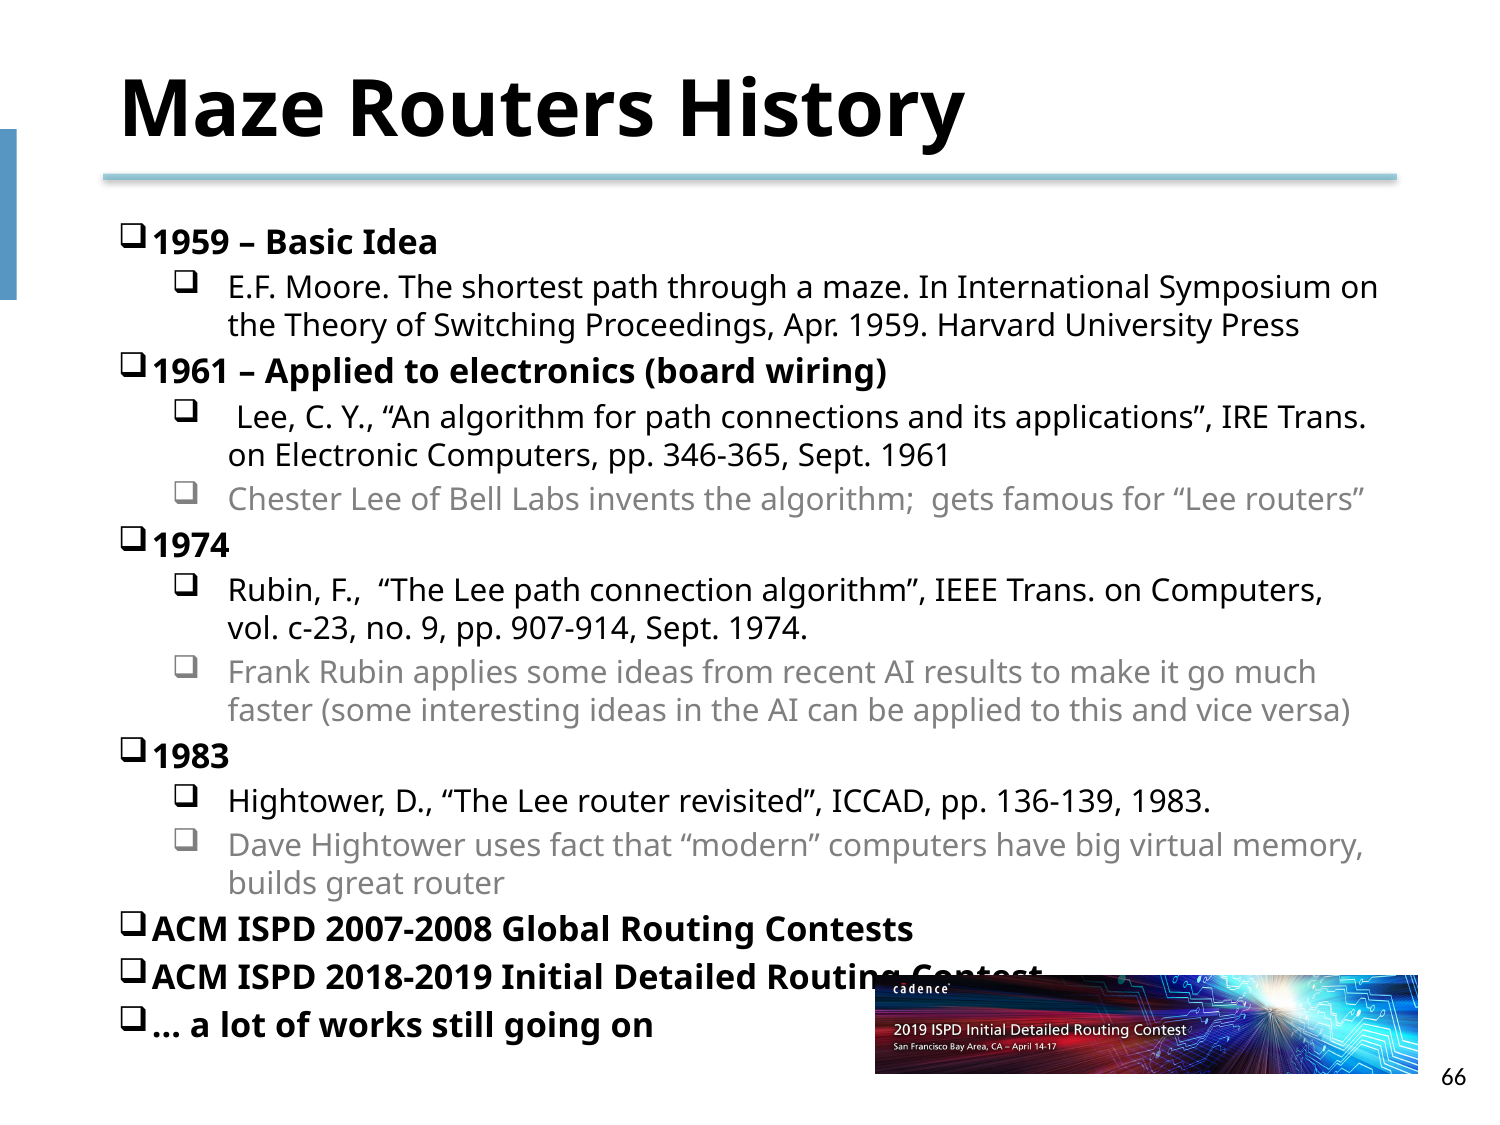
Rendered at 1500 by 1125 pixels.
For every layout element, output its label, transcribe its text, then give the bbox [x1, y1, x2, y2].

list 1959 – Basic Idea E.F. Moore. The shortest path through a maze. In International Symposium on the Theory of Switching Proceedings, Apr. 1959. Harvard University Press 1961 – Applied to electronics (board wiring) Lee, C. Y., “An algorithm for path connections and its applications”, IRE Trans. on Electronic Computers, pp. 346-365, Sept. 1961 Chester Lee of Bell Labs invents the algorithm; gets famous for “Lee routers” 1974 Rubin, F., “The Lee path connection algorithm”, IEEE Trans. on Computers, vol. c-23, no. 9, pp. 907-914, Sept. 1974. Frank Rubin applies some ideas from recent AI results to make it go much faster (some interesting ideas in the AI can be applied to this and vice versa) 1983 Hightower, D., “The Lee router revisited”, ICCAD, pp. 136-139, 1983. Dave Hightower uses fact that “modern” computers have big virtual memory, builds great router ACM ISPD 2007-2008 Global Routing Contests ACM ISPD 2018-2019 Initial Detailed Routing Contest … a lot of works still going on [103, 212, 1397, 1074]
slide_number 66 [1131, 1045, 1482, 1106]
title Maze Routers History [103, 25, 1397, 185]
picture [875, 974, 1419, 1075]
